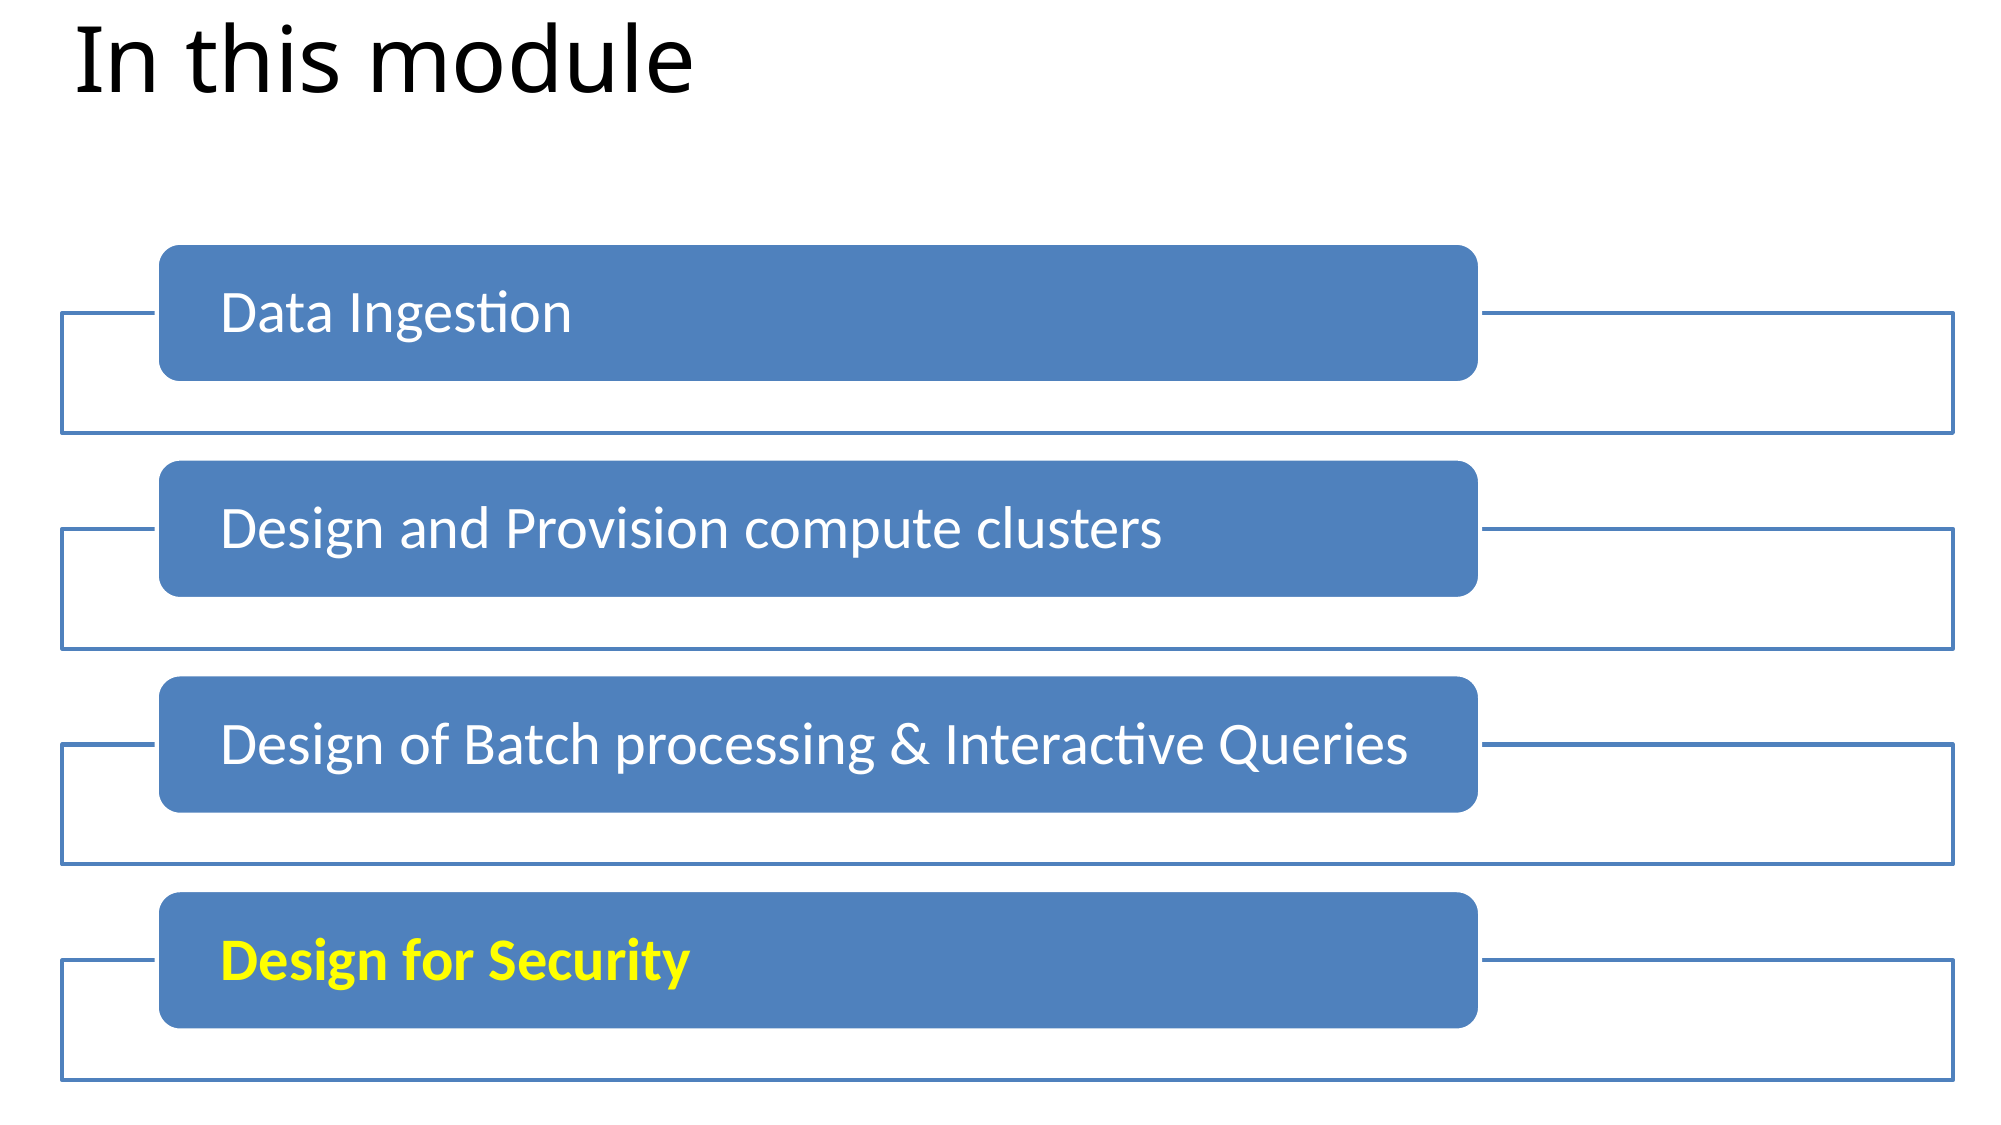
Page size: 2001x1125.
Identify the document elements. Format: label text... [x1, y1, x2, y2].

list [61, 227, 1954, 1096]
title In this module [59, 14, 1785, 227]
